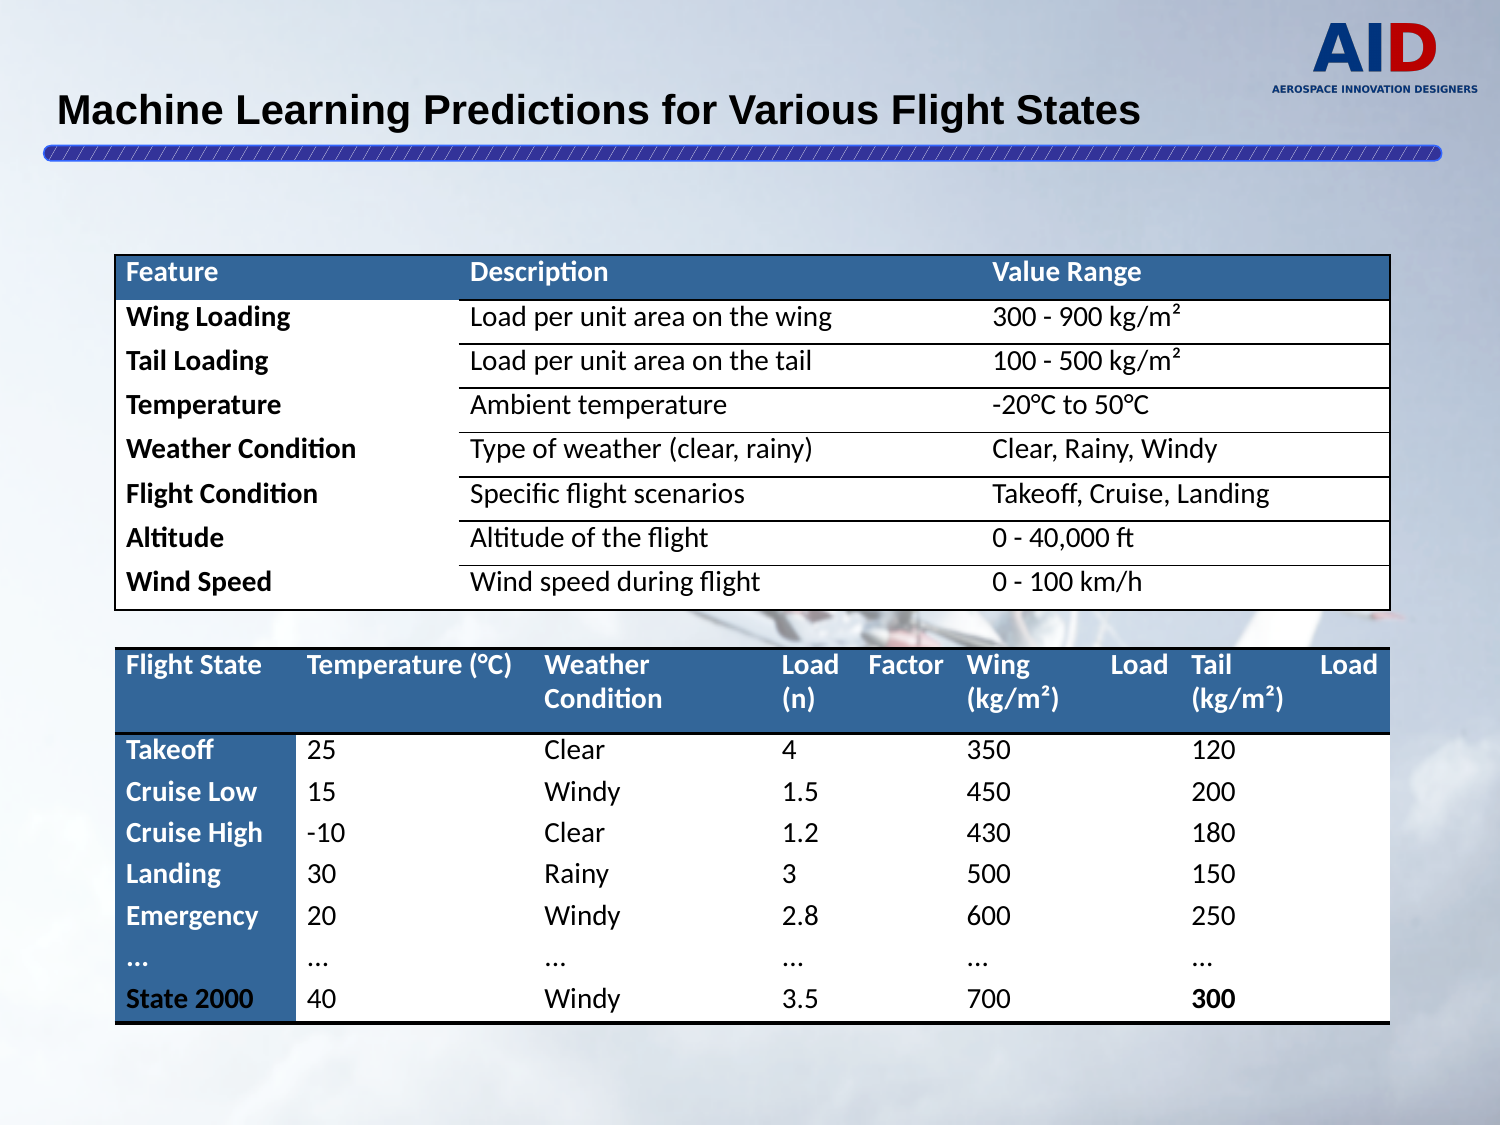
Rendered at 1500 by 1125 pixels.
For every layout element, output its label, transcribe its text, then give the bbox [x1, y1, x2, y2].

table_cell 150 [1180, 858, 1390, 899]
table_cell ... [0, 0, 1500, 1125]
table_cell Clear [533, 735, 771, 775]
table_cell Tail Loading [116, 344, 459, 388]
table_cell ... [1180, 940, 1390, 982]
table_cell Windy [533, 899, 771, 940]
table_cell Weather Condition [116, 433, 459, 477]
table_cell Emergency [115, 899, 296, 940]
table_cell Type of weather (clear, rainy) [459, 433, 981, 476]
table_cell Cruise High [115, 816, 296, 858]
table_cell ... [955, 940, 1180, 982]
table_cell Windy [533, 982, 771, 1021]
table_cell State 2000 [115, 982, 296, 1021]
text_box Machine Learning Predictions for Various Flight States [41, 75, 1438, 141]
table_header Value Range [981, 256, 1389, 299]
table_cell Clear [533, 816, 771, 858]
table_cell 500 [955, 858, 1180, 899]
table_header Wing Load (kg/m²) [955, 650, 1180, 732]
table_cell 300 [1180, 982, 1390, 1021]
table_cell 120 [1180, 735, 1390, 775]
table_header Load Factor (n) [771, 650, 955, 732]
table_cell Clear, Rainy, Windy [981, 433, 1389, 476]
table_header Temperature (°C) [296, 650, 533, 732]
table_cell 600 [955, 899, 1180, 940]
table_cell 3.5 [771, 982, 955, 1021]
table_cell Wind speed during flight [459, 566, 981, 609]
table_cell 100 - 500 kg/m² [981, 345, 1389, 387]
table_cell ... [771, 940, 955, 982]
table_cell 200 [1180, 775, 1390, 816]
table_cell 20 [296, 899, 533, 940]
table_cell Cruise Low [115, 775, 296, 816]
table_cell 40 [296, 982, 533, 1021]
table_cell Load per unit area on the tail [459, 345, 981, 387]
table_cell 25 [296, 735, 533, 775]
table_header Weather Condition [533, 650, 771, 732]
table_cell Altitude [116, 521, 459, 565]
table_cell 300 - 900 kg/m² [981, 301, 1389, 343]
table_cell -10 [296, 816, 533, 858]
table_cell 180 [1180, 816, 1390, 858]
table_cell 3 [771, 858, 955, 899]
table_cell Wing Loading [116, 300, 459, 344]
table_cell ... [115, 940, 296, 982]
table_cell Landing [115, 858, 296, 899]
table_cell 430 [955, 816, 1180, 858]
table_cell Rainy [533, 858, 771, 899]
table_header Flight State [115, 650, 296, 732]
table_header Description [459, 256, 981, 299]
picture [1272, 6, 1478, 99]
table_cell 250 [1180, 899, 1390, 940]
table_cell 1.5 [771, 775, 955, 816]
table_cell Ambient temperature [459, 389, 981, 432]
table_cell 0 - 40,000 ft [981, 522, 1389, 565]
table_cell 15 [296, 775, 533, 816]
text_box [43, 145, 1442, 161]
table_cell Takeoff, Cruise, Landing [981, 478, 1389, 520]
table_cell Flight Condition [116, 477, 459, 521]
table_cell Wind Speed [116, 565, 459, 609]
table_cell 700 [955, 982, 1180, 1021]
table_cell ... [296, 940, 533, 982]
table_cell -20°C to 50°C [981, 389, 1389, 432]
table_header Feature [116, 256, 459, 300]
table_cell Specific flight scenarios [459, 478, 981, 520]
table_cell 450 [955, 775, 1180, 816]
table_cell 30 [296, 858, 533, 899]
table_header Tail Load (kg/m²) [1180, 650, 1390, 732]
table_cell Altitude of the flight [459, 522, 981, 565]
table_cell Takeoff [115, 735, 296, 775]
table_cell 0 - 100 km/h [981, 566, 1389, 609]
table_cell 1.2 [771, 816, 955, 858]
table_cell Temperature [116, 388, 459, 433]
table_cell Load per unit area on the wing [459, 301, 981, 343]
table_cell 4 [771, 735, 955, 775]
table_cell 2.8 [771, 899, 955, 940]
table_cell 350 [955, 735, 1180, 775]
table_cell Windy [533, 775, 771, 816]
